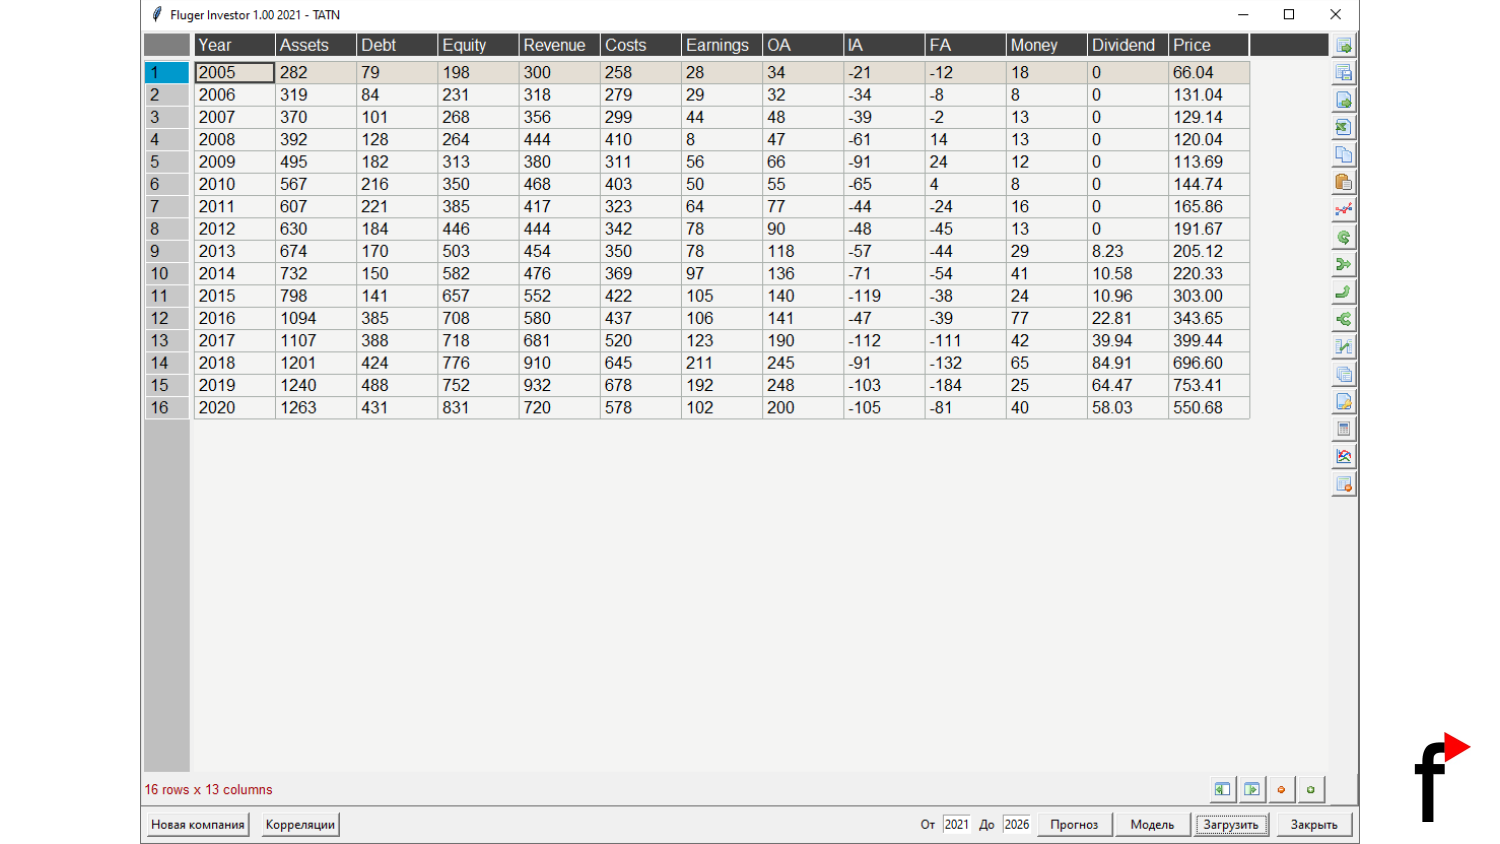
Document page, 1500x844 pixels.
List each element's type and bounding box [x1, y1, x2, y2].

picture [140, 0, 1360, 844]
picture [1396, 732, 1472, 823]
